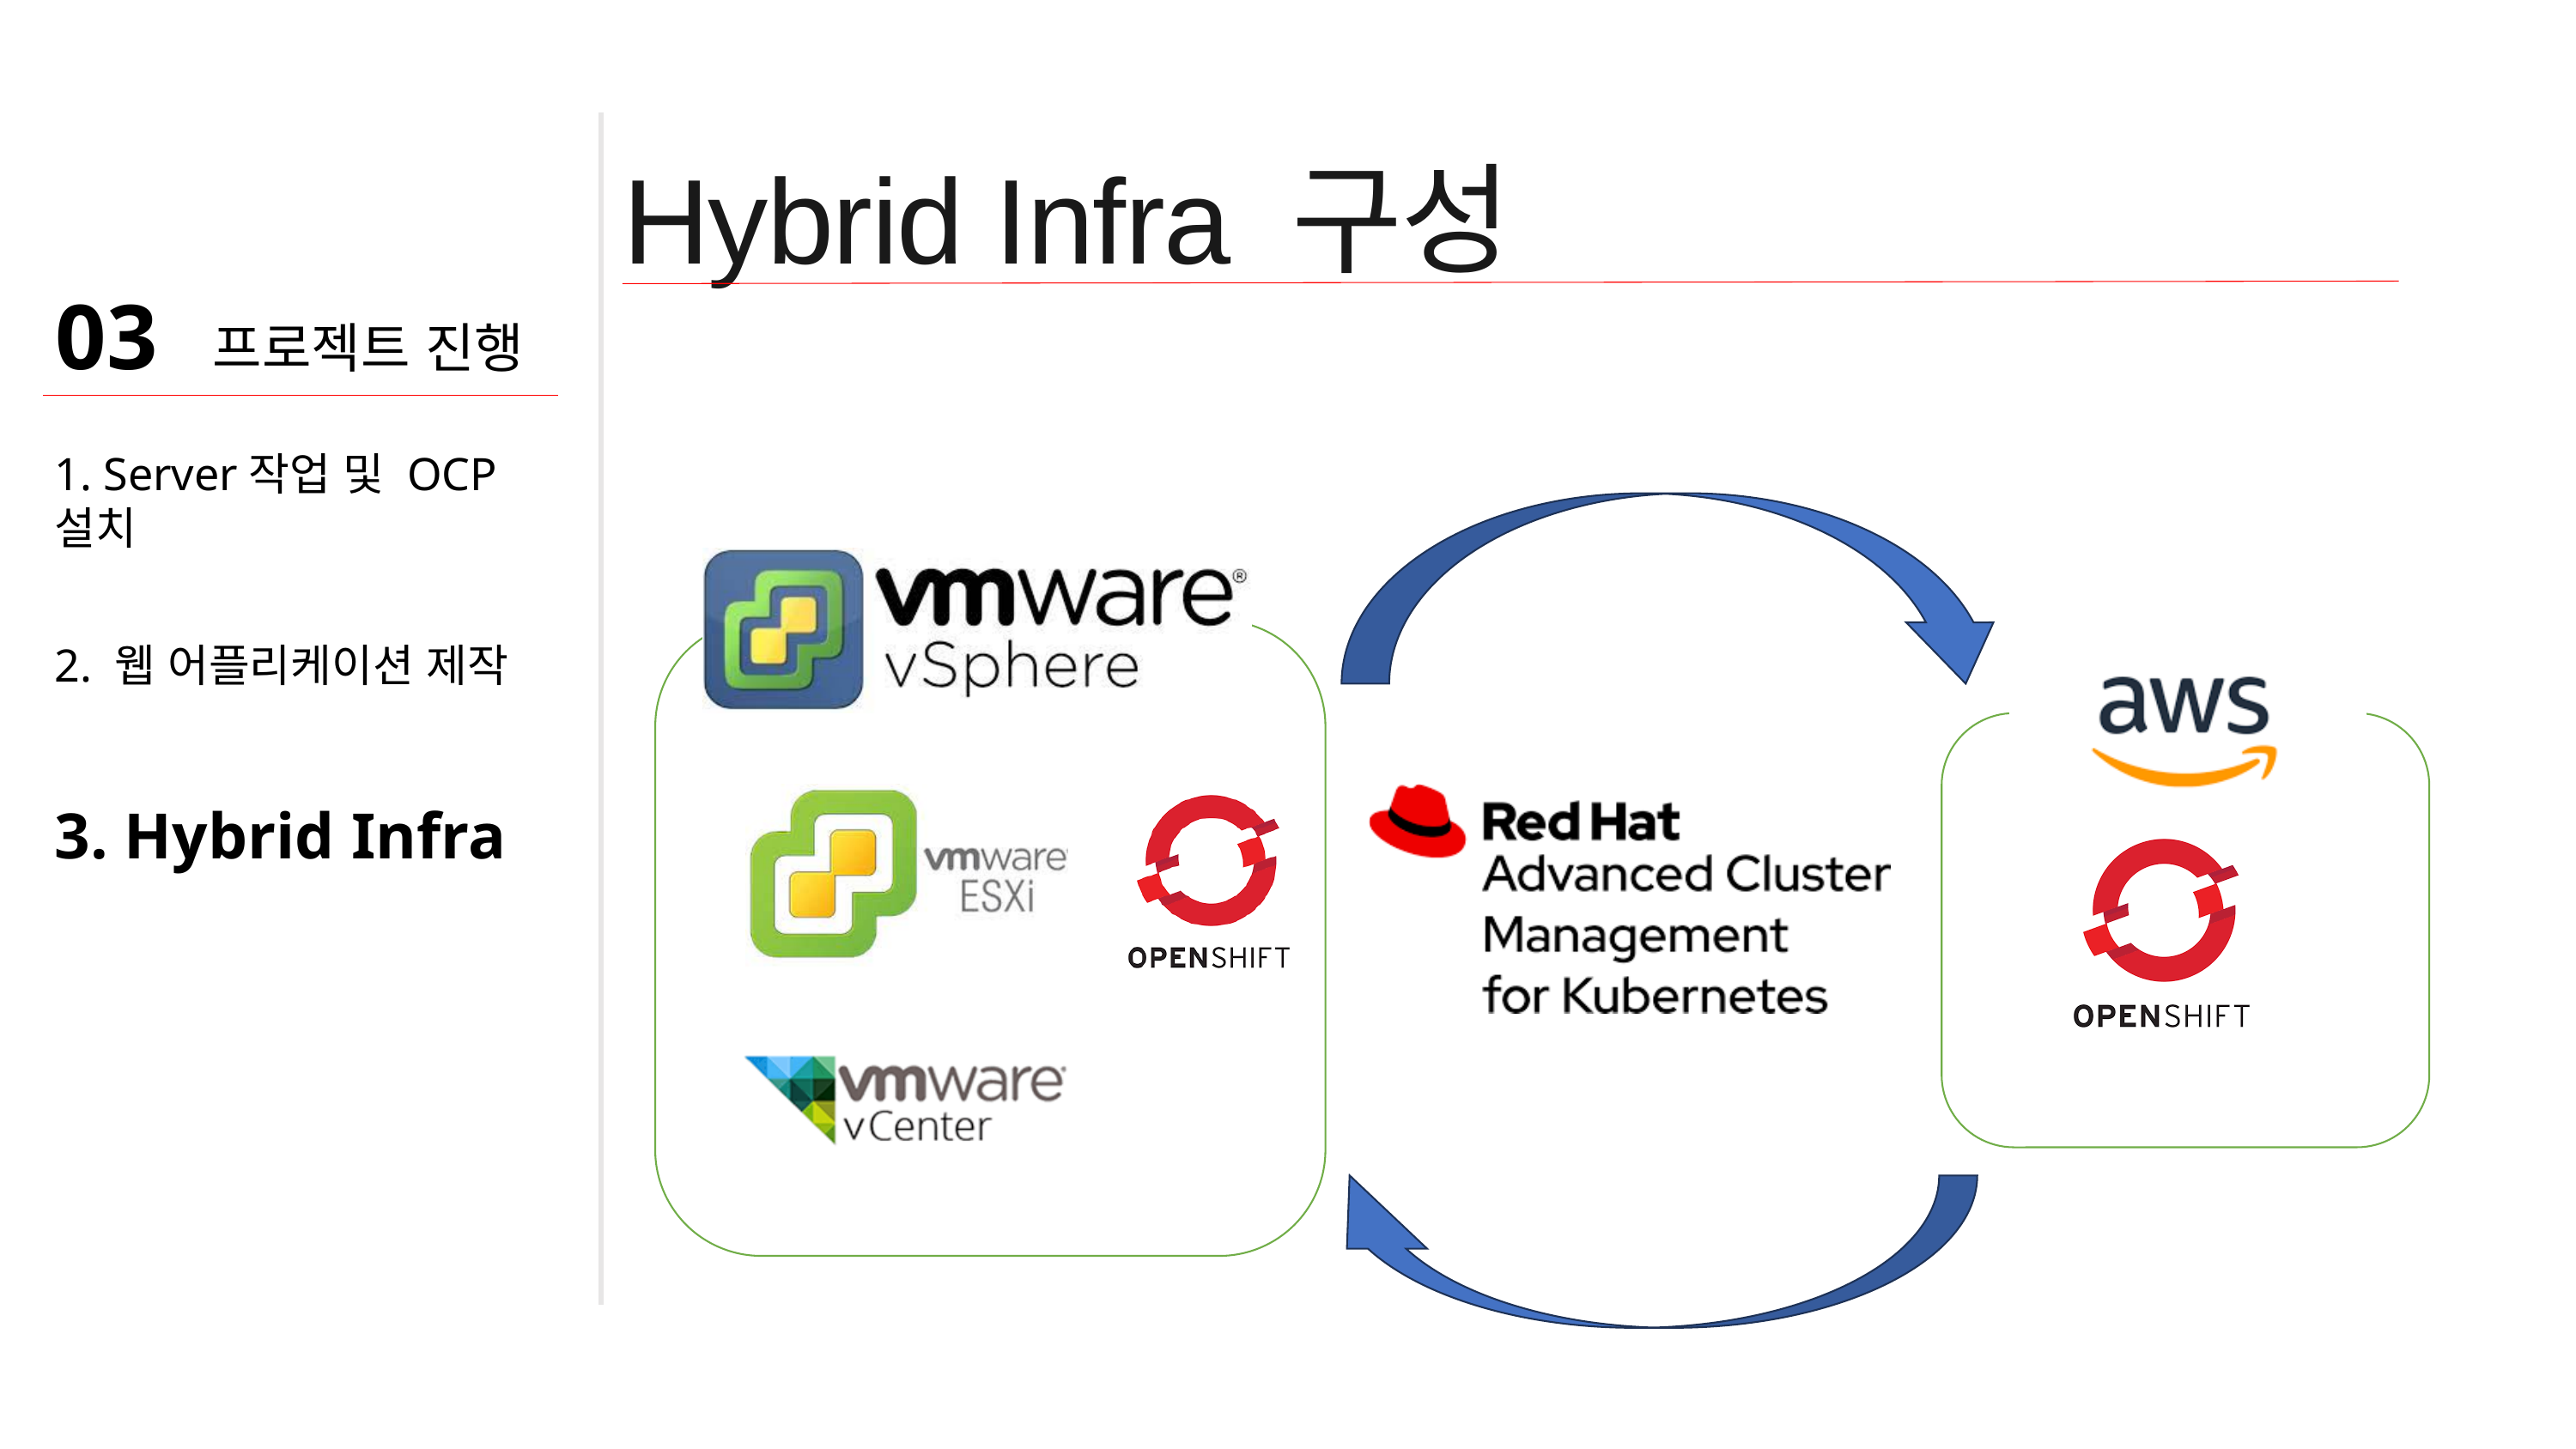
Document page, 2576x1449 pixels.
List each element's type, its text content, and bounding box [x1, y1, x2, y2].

text_box [1340, 492, 1996, 686]
picture [702, 548, 1252, 713]
text_box Hybrid Infra 구성 [622, 143, 2093, 281]
text_box Hybrid Infra 구성 [622, 284, 2093, 288]
picture [702, 784, 1112, 1207]
picture [1122, 790, 1294, 973]
picture [2009, 539, 2366, 1033]
text_box [1941, 712, 2431, 1149]
text_box 03 [42, 273, 178, 394]
text_box [1346, 1173, 1978, 1329]
text_box [654, 624, 1327, 1258]
text_box 1. Server작업 및 OCP 설치 [41, 440, 558, 560]
text_box 2. 웹 어플리케이션 제작 [41, 630, 537, 697]
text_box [622, 281, 2399, 284]
text_box 프로젝트 진행 [178, 307, 537, 385]
picture [1369, 784, 1891, 1014]
text_box 3. Hybrid Infra [41, 790, 557, 878]
